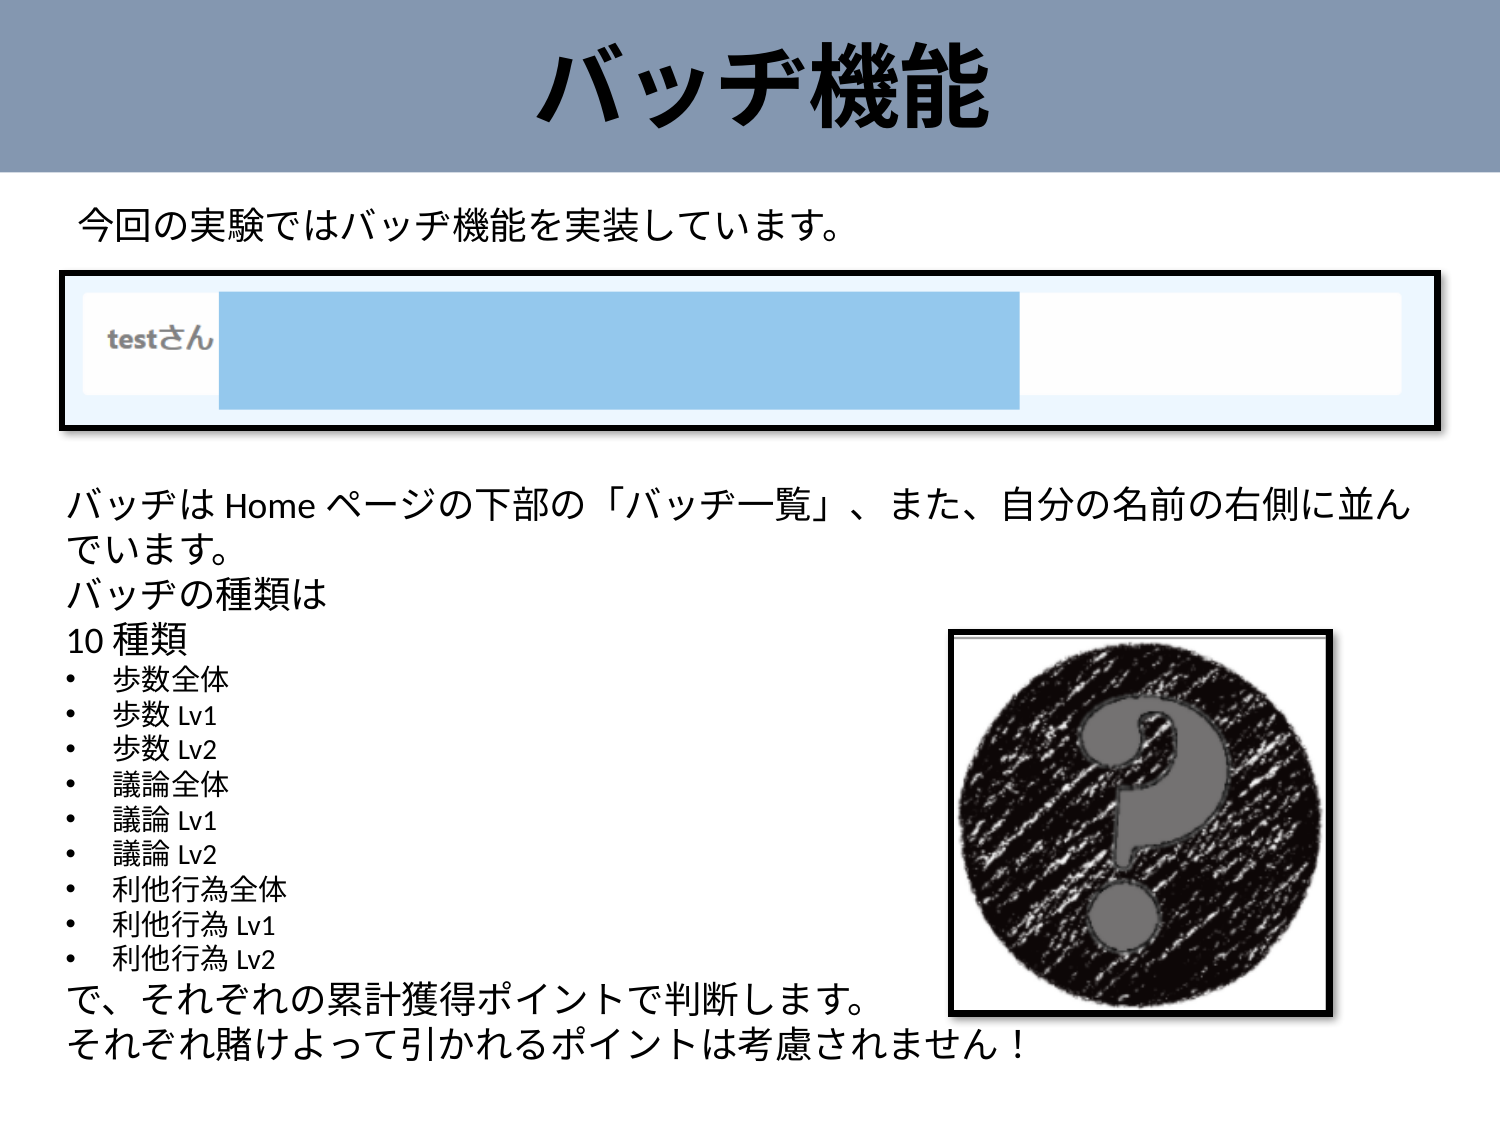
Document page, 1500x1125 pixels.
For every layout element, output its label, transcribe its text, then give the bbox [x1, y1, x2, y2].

picture [953, 635, 1327, 1011]
text_box バッヂ機能 [0, 0, 1500, 174]
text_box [65, 276, 1435, 425]
text_box バッヂはHomeページの下部の「バッヂ一覧」、また、自分の名前の右側に並んでいます。 バッヂの種類は 10種類 歩数全体 歩数Lv1 歩数Lv2 議論全体 議論Lv1 議論Lv2 利他行為全体 利他行為Lv1 利他行為Lv2 で、それぞれの累計獲得ポイントで判断します。 それぞれ賭けよって引かれるポイントは考慮されません！ [50, 473, 1450, 1073]
text_box 今回の実験ではバッヂ機能を実装しています。 [62, 194, 1153, 255]
